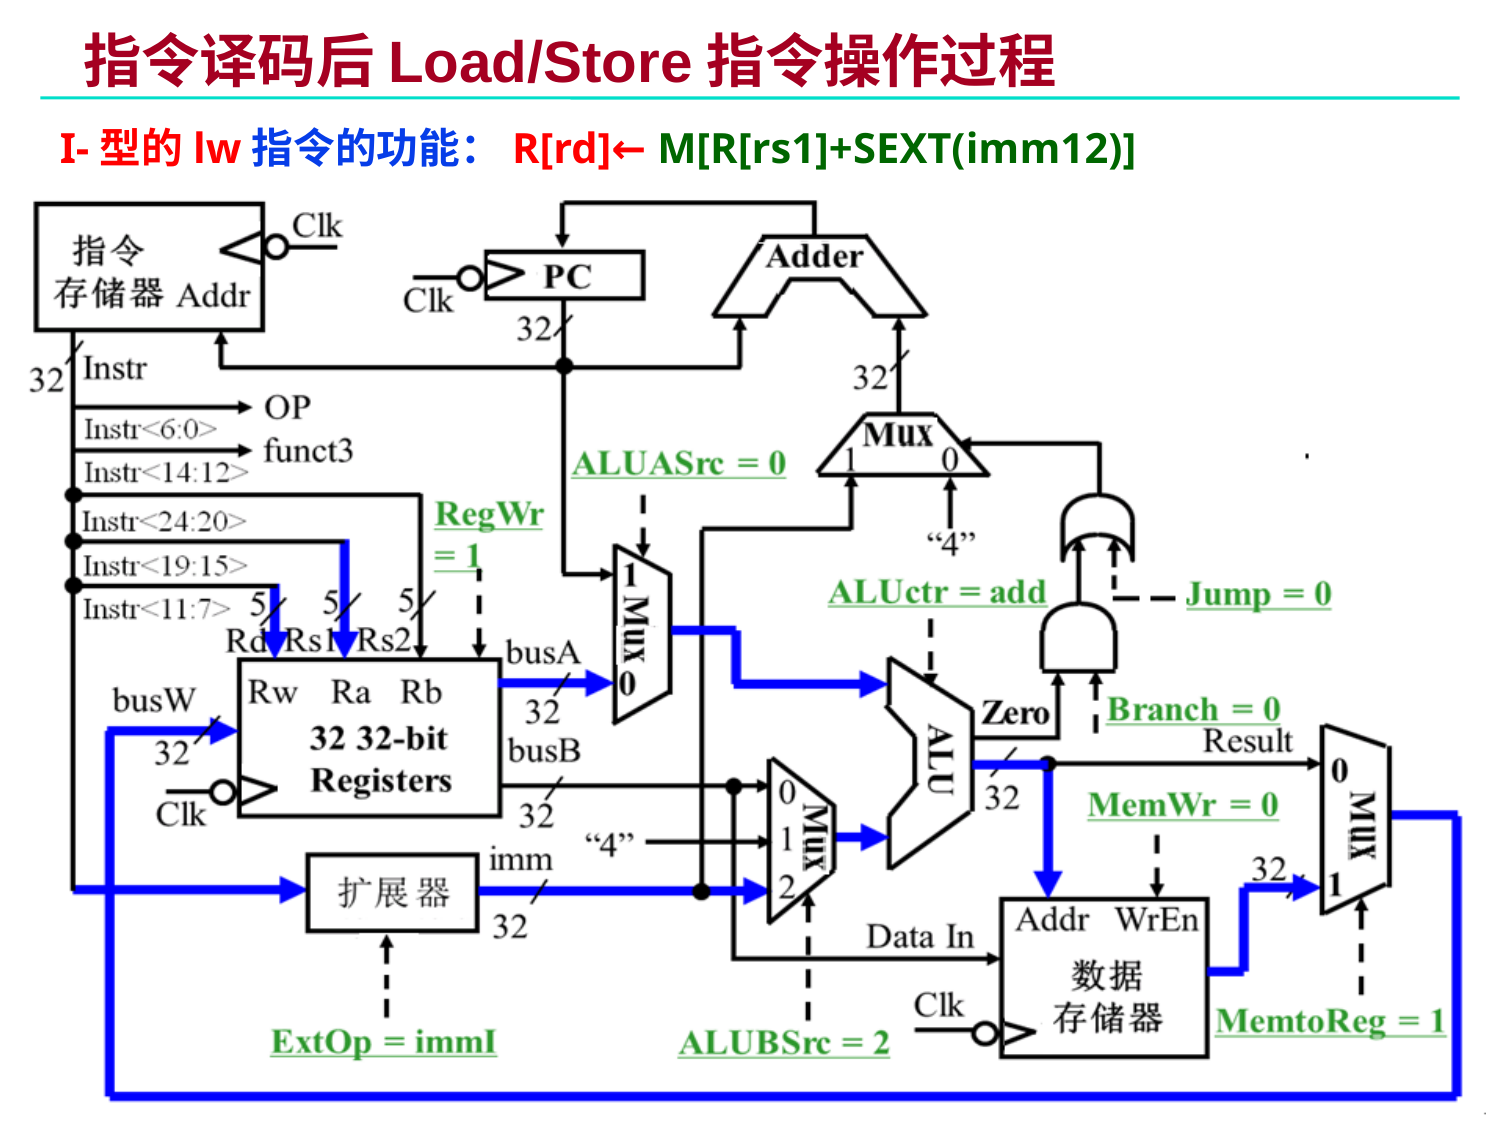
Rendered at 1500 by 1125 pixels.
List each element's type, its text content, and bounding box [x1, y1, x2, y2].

text_box I-型的lw指令的功能：R[rd]← M[R[rs1]+SEXT(imm12)] [49, 113, 1428, 177]
picture [21, 187, 1486, 1125]
title 指令译码后Load/Store指令操作过程 [72, 29, 1253, 99]
